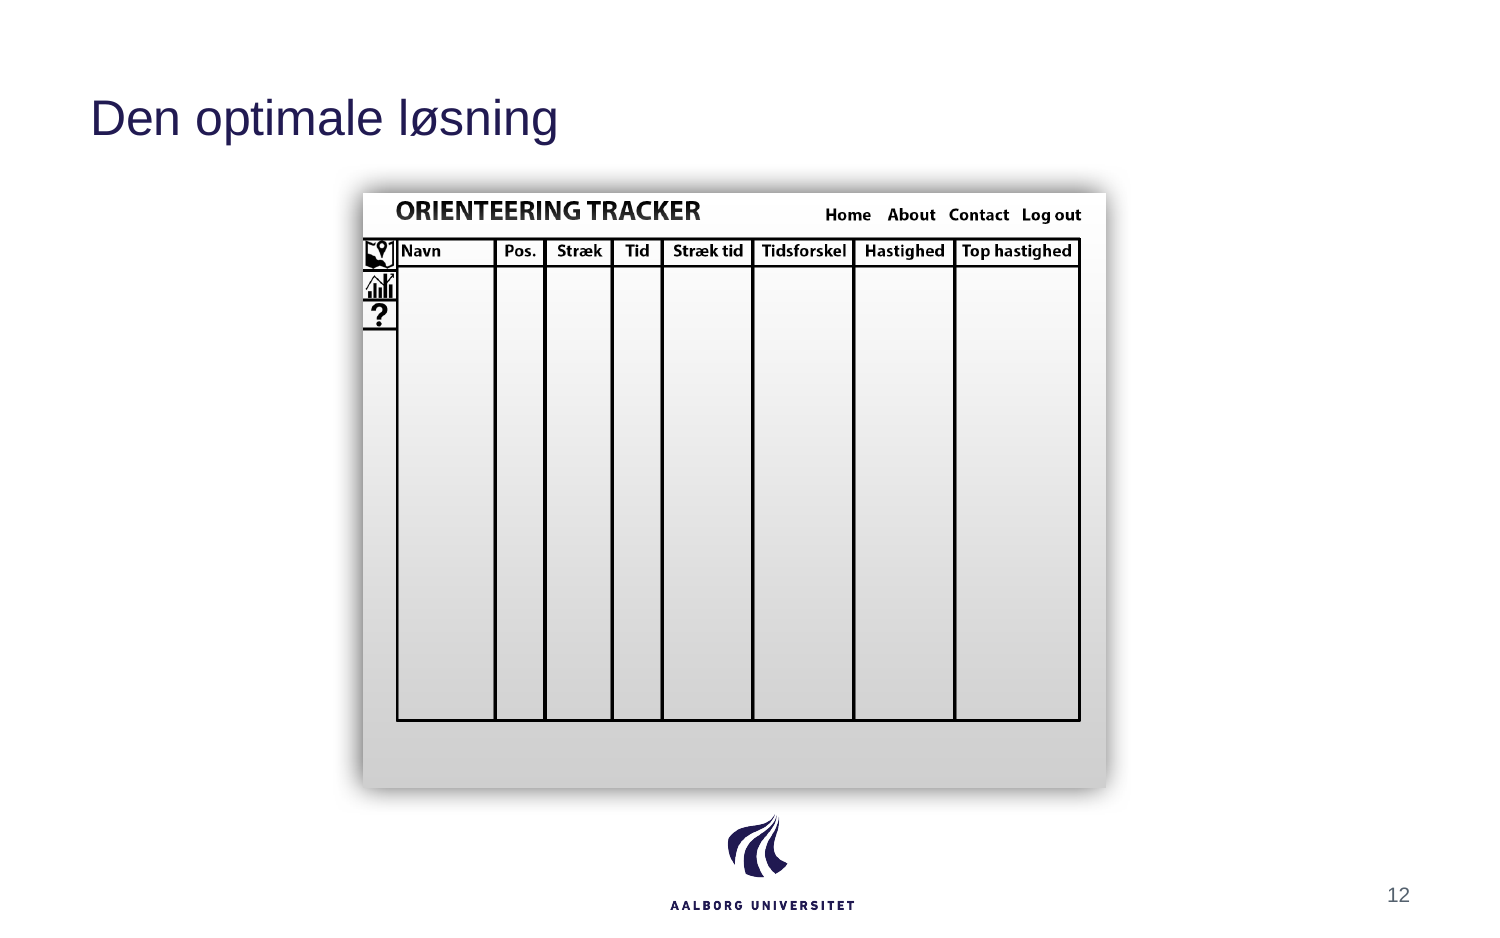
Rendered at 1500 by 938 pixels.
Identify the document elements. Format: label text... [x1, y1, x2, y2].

picture [655, 799, 869, 925]
slide_number 12 [1074, 868, 1425, 919]
title Den optimale løsning [75, 37, 1425, 194]
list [362, 193, 1106, 788]
